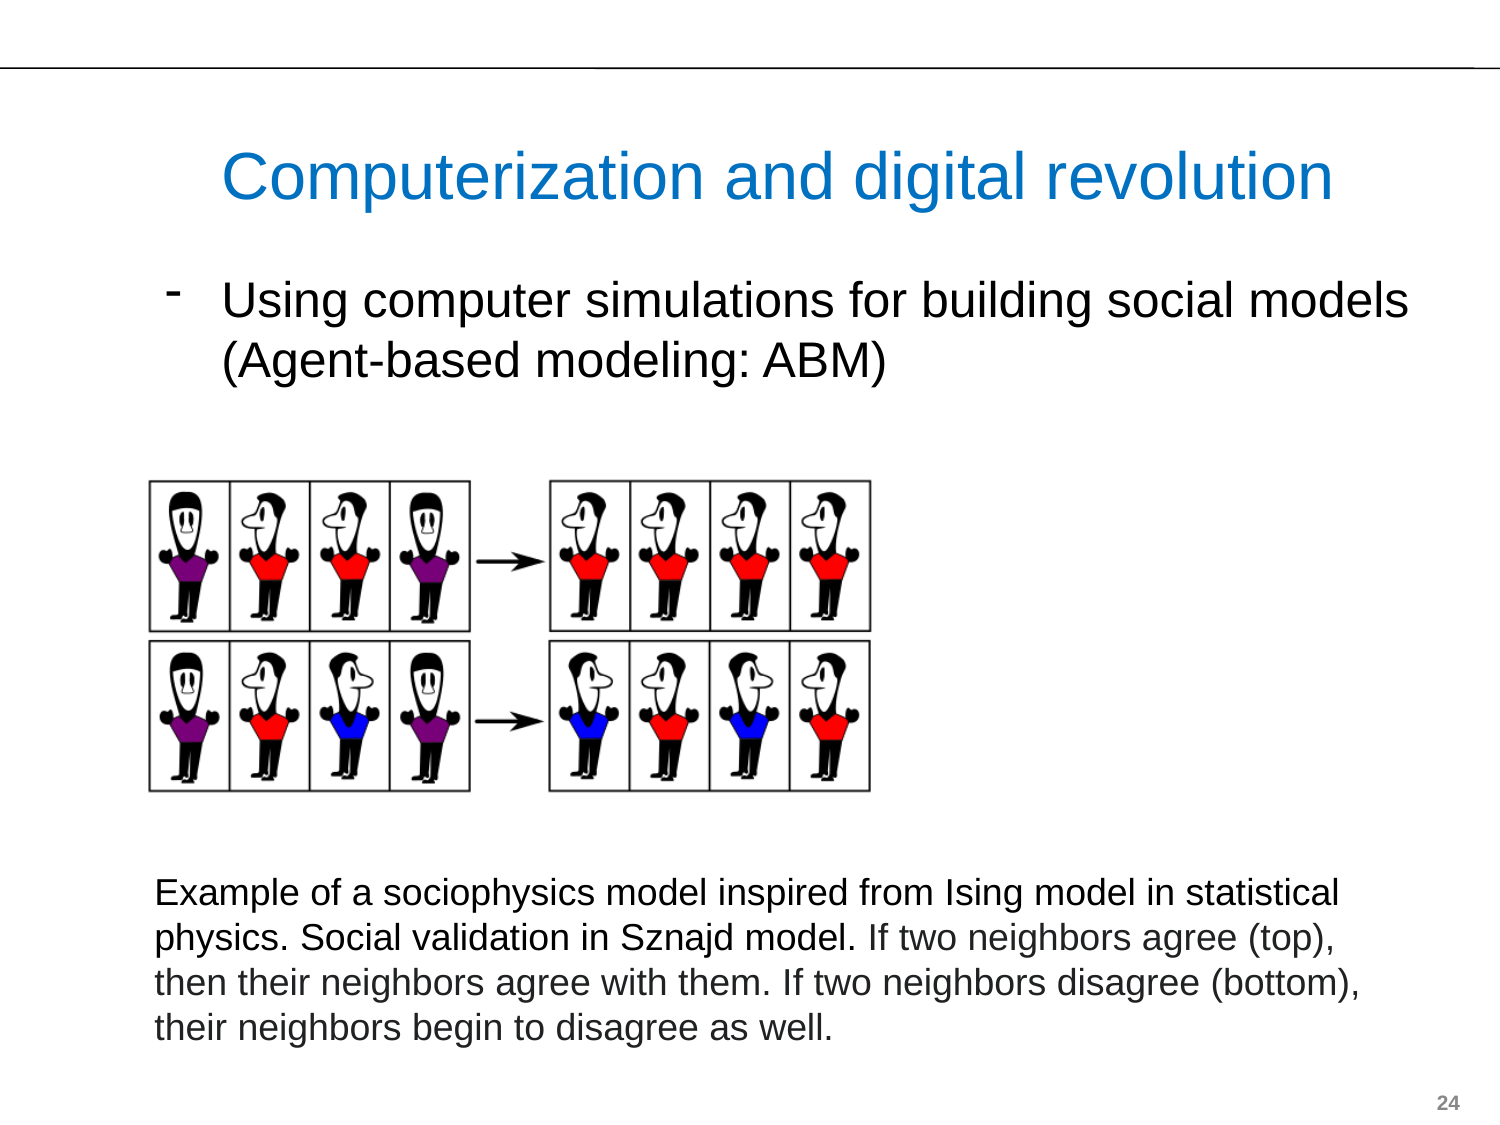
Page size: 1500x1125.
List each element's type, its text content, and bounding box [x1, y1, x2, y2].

picture [139, 476, 879, 794]
text_box Example of a sociophysics model inspired from Ising model in statistical physics. Social validation in Sznajd model. If two neighbors agree (top), then their neighbors agree with them. If two neighbors disagree (bottom), their neighbors begin to disagree as well. [139, 860, 1415, 1056]
list Using computer simulations for building social models (Agent-based modeling: ABM) [150, 259, 1425, 514]
title Computerization and digital revolution [150, 117, 1425, 229]
